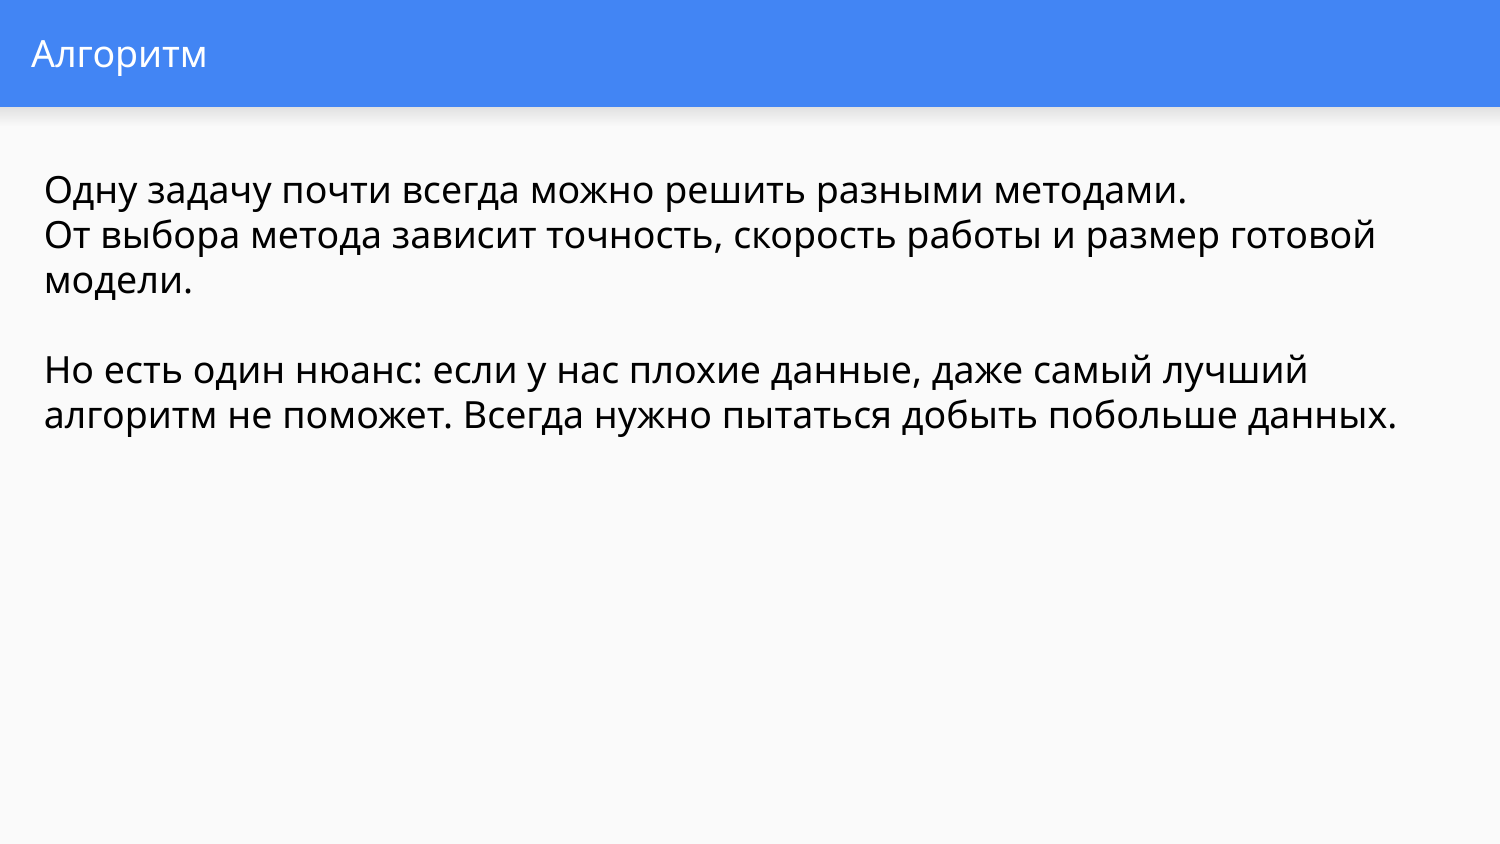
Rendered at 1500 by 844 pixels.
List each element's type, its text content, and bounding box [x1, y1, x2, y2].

title Алгоритм [16, 2, 1464, 102]
text_box Одну задачу почти всегда можно решить разными методами. От выбора метода зависит точность, скорость работы и размер готовой модели. Но есть один нюанс: если у нас плохие данные, даже самый лучший алгоритм не поможет. Всегда нужно пытаться добыть побольше данных. [28, 150, 1464, 783]
